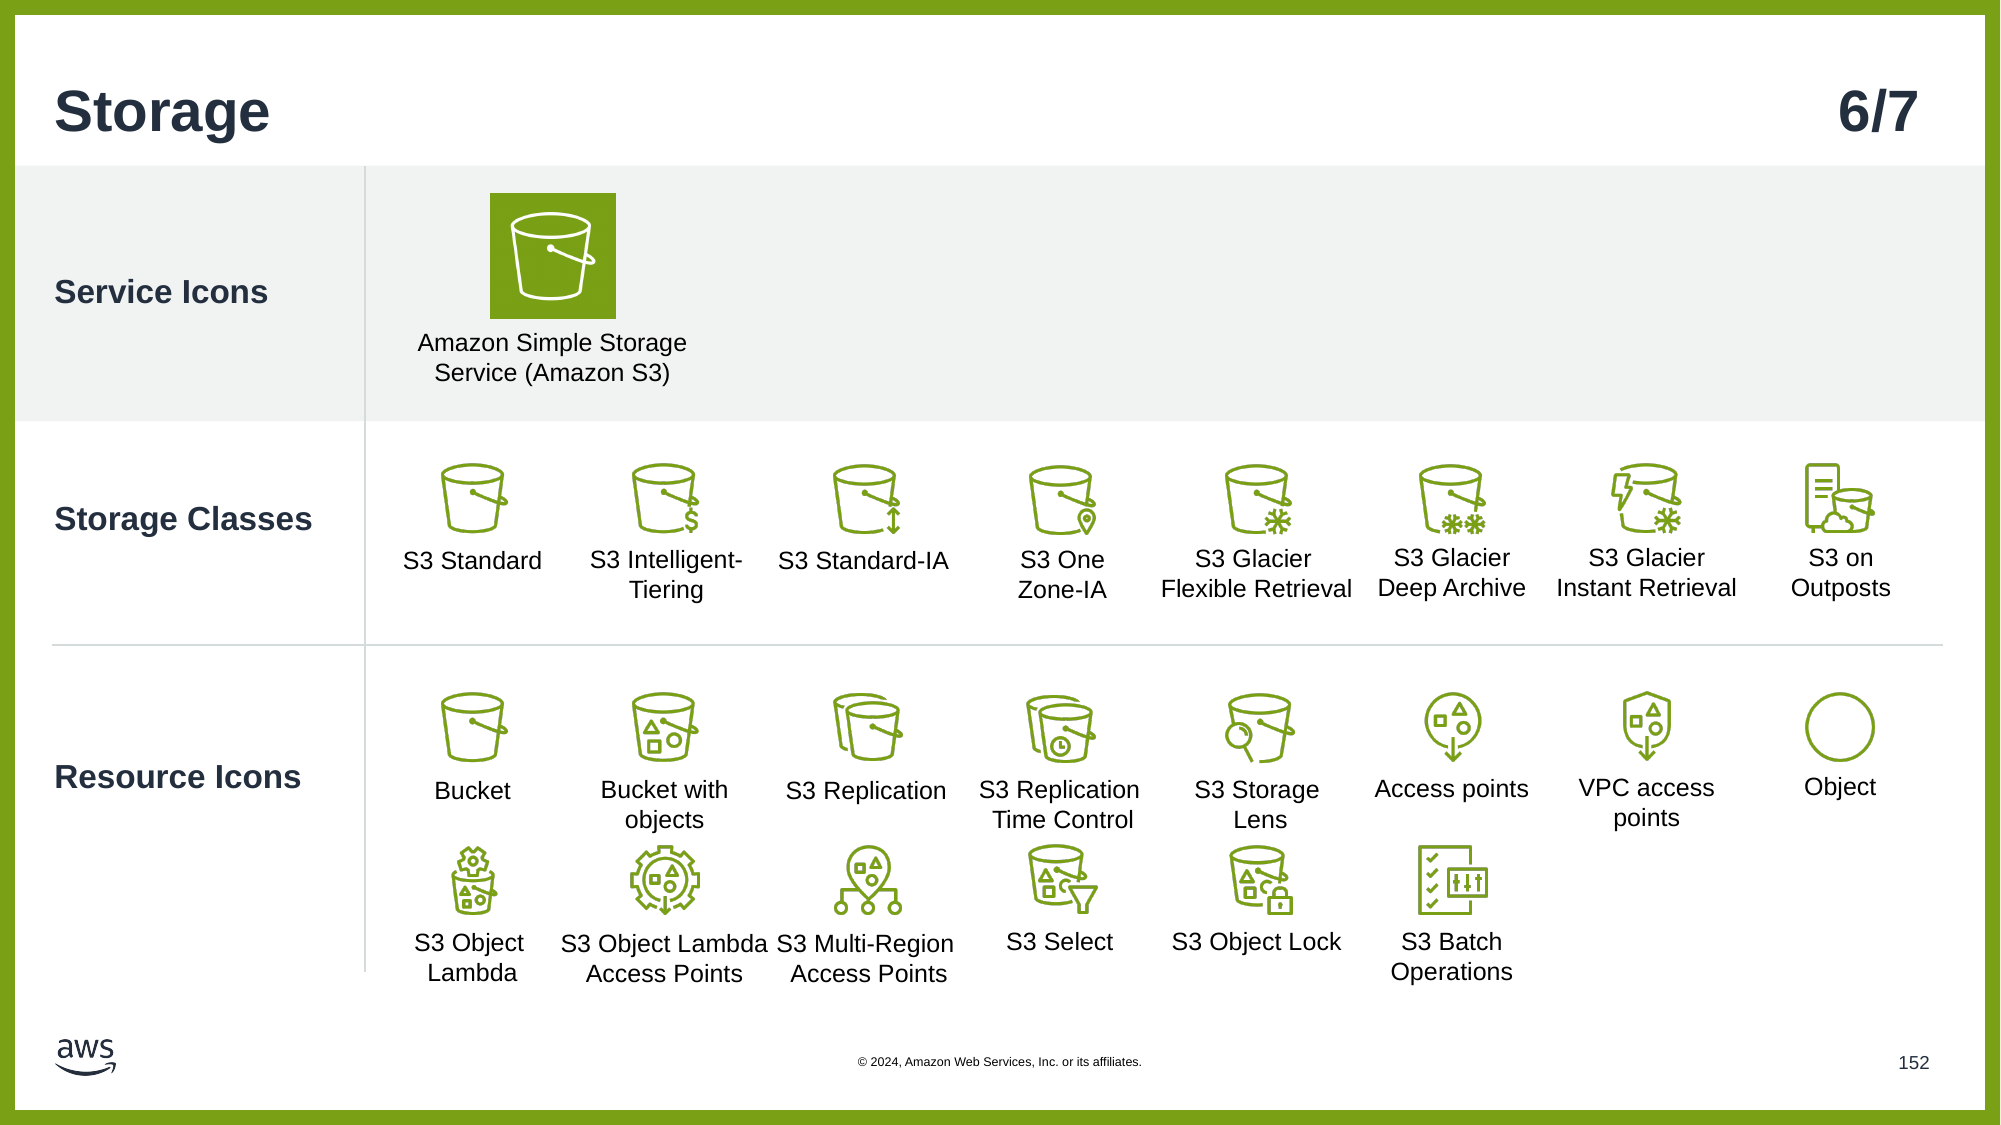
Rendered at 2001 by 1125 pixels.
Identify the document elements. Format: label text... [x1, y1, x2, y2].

picture [829, 842, 905, 918]
picture [627, 842, 703, 918]
slide_number 152 [1494, 1031, 1945, 1092]
picture [435, 460, 512, 536]
text_box S3 Object Lock [1151, 918, 1354, 964]
text_box S3 Object Lambda [359, 919, 541, 995]
text_box Bucket [359, 766, 558, 812]
text_box S3 Multi-Region Access Points [758, 919, 980, 995]
picture [1414, 461, 1490, 537]
text_box VPC access points [1551, 764, 1742, 840]
picture [435, 842, 511, 918]
text_box S3 One Zone-IA [967, 535, 1137, 611]
picture [490, 193, 616, 319]
text_box S3 Standard [359, 536, 567, 582]
picture [1220, 461, 1296, 537]
text_box Amazon Simple Storage Service (Amazon S3) [368, 319, 737, 394]
picture [1222, 690, 1298, 766]
picture [55, 1039, 116, 1076]
picture [1415, 689, 1491, 765]
text_box S3 Replication Time Control [957, 765, 1154, 841]
picture [829, 688, 906, 764]
text_box S3 on Outposts [1746, 534, 1937, 610]
text_box S3 Object Lambda Access Points [541, 919, 758, 995]
picture [436, 689, 512, 765]
text_box S3 Standard-IA [750, 536, 967, 582]
picture [1608, 688, 1684, 764]
title Storage 6/7 [39, 59, 1960, 166]
text_box S3 Intelligent- Tiering [567, 535, 766, 611]
picture [1024, 462, 1100, 538]
text_box S3 Select [978, 918, 1141, 964]
footer © 2024, Amazon Web Services, Inc. or its affiliates. [662, 1031, 1338, 1092]
picture [1223, 842, 1299, 918]
picture [1802, 460, 1878, 536]
picture [627, 460, 703, 536]
text_box Bucket with objects [558, 765, 771, 841]
picture [1023, 690, 1099, 766]
picture [1415, 842, 1491, 918]
text_box Access points [1338, 765, 1551, 811]
picture [828, 461, 904, 537]
text_box Object [1743, 763, 1938, 808]
text_box S3 Glacier Deep Archive [1356, 534, 1540, 610]
picture [627, 689, 703, 765]
text_box S3 Batch Operations [1354, 918, 1550, 994]
text_box S3 Glacier Flexible Retrieval [1137, 535, 1377, 611]
text_box S3 Glacier Instant Retrieval [1540, 534, 1746, 610]
text_box S3 Storage Lens [1154, 765, 1367, 841]
picture [1607, 460, 1684, 536]
picture [1025, 841, 1101, 917]
text_box S3 Replication [753, 766, 957, 812]
picture [1802, 689, 1878, 765]
